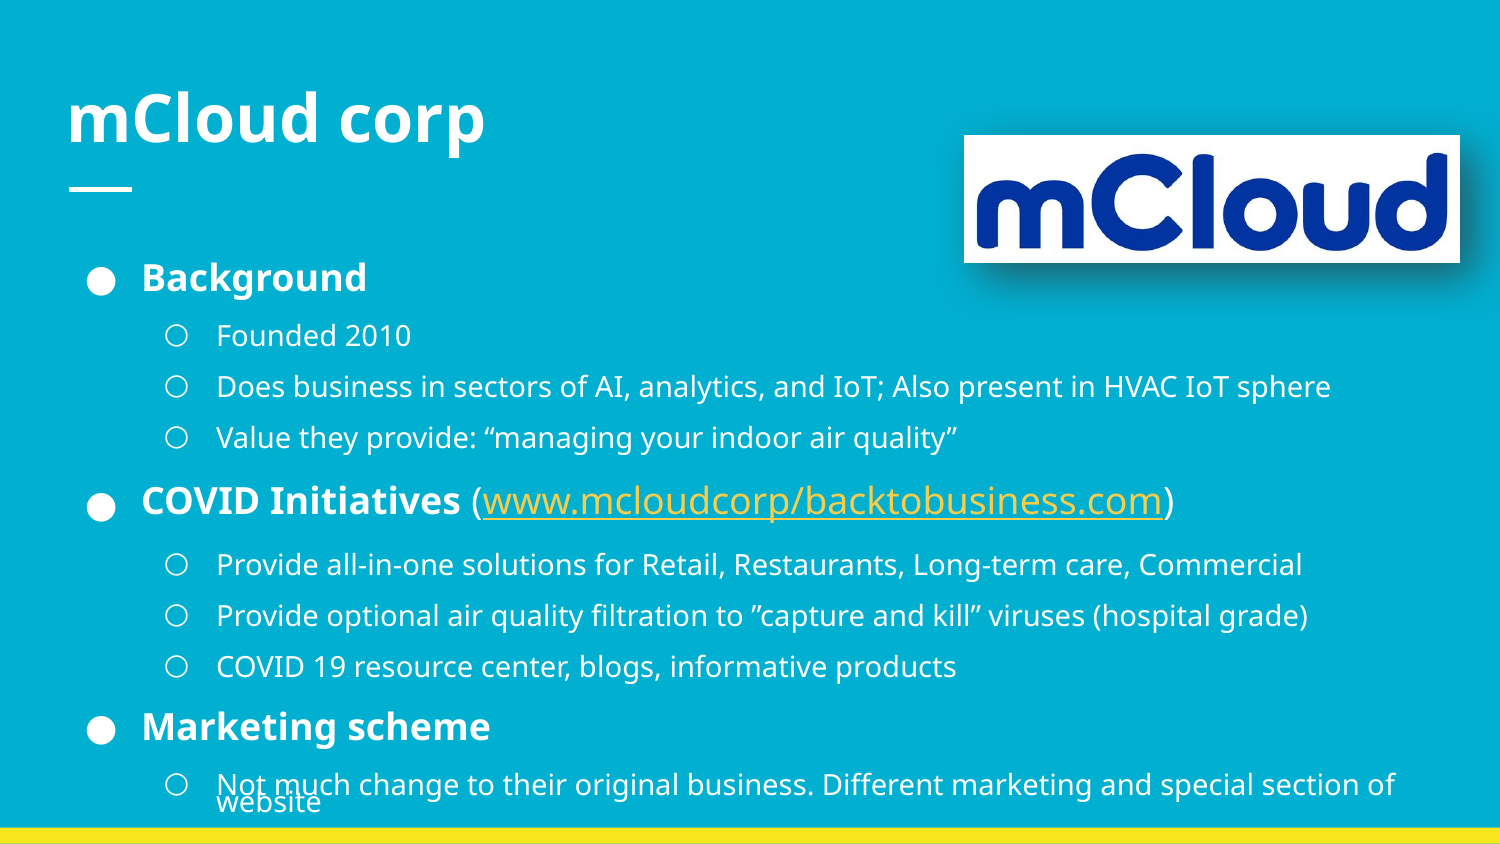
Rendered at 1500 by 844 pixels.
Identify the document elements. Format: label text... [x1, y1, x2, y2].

list Background Founded 2010 Does business in sectors of AI, analytics, and IoT; Also present in HVAC IoT sphere Value they provide: “managing your indoor air quality” COVID Initiatives (www.mcloudcorp/backtobusiness.com) Provide all-in-one solutions for Retail, Restaurants, Long-term care, Commercial Provide optional air quality filtration to ”capture and kill” viruses (hospital grade) COVID 19 resource center, blogs, informative products Marketing scheme Not much change to their original business. Different marketing and special section of website [51, 232, 1449, 750]
picture [964, 135, 1460, 264]
title mCloud corp [51, 61, 1449, 167]
